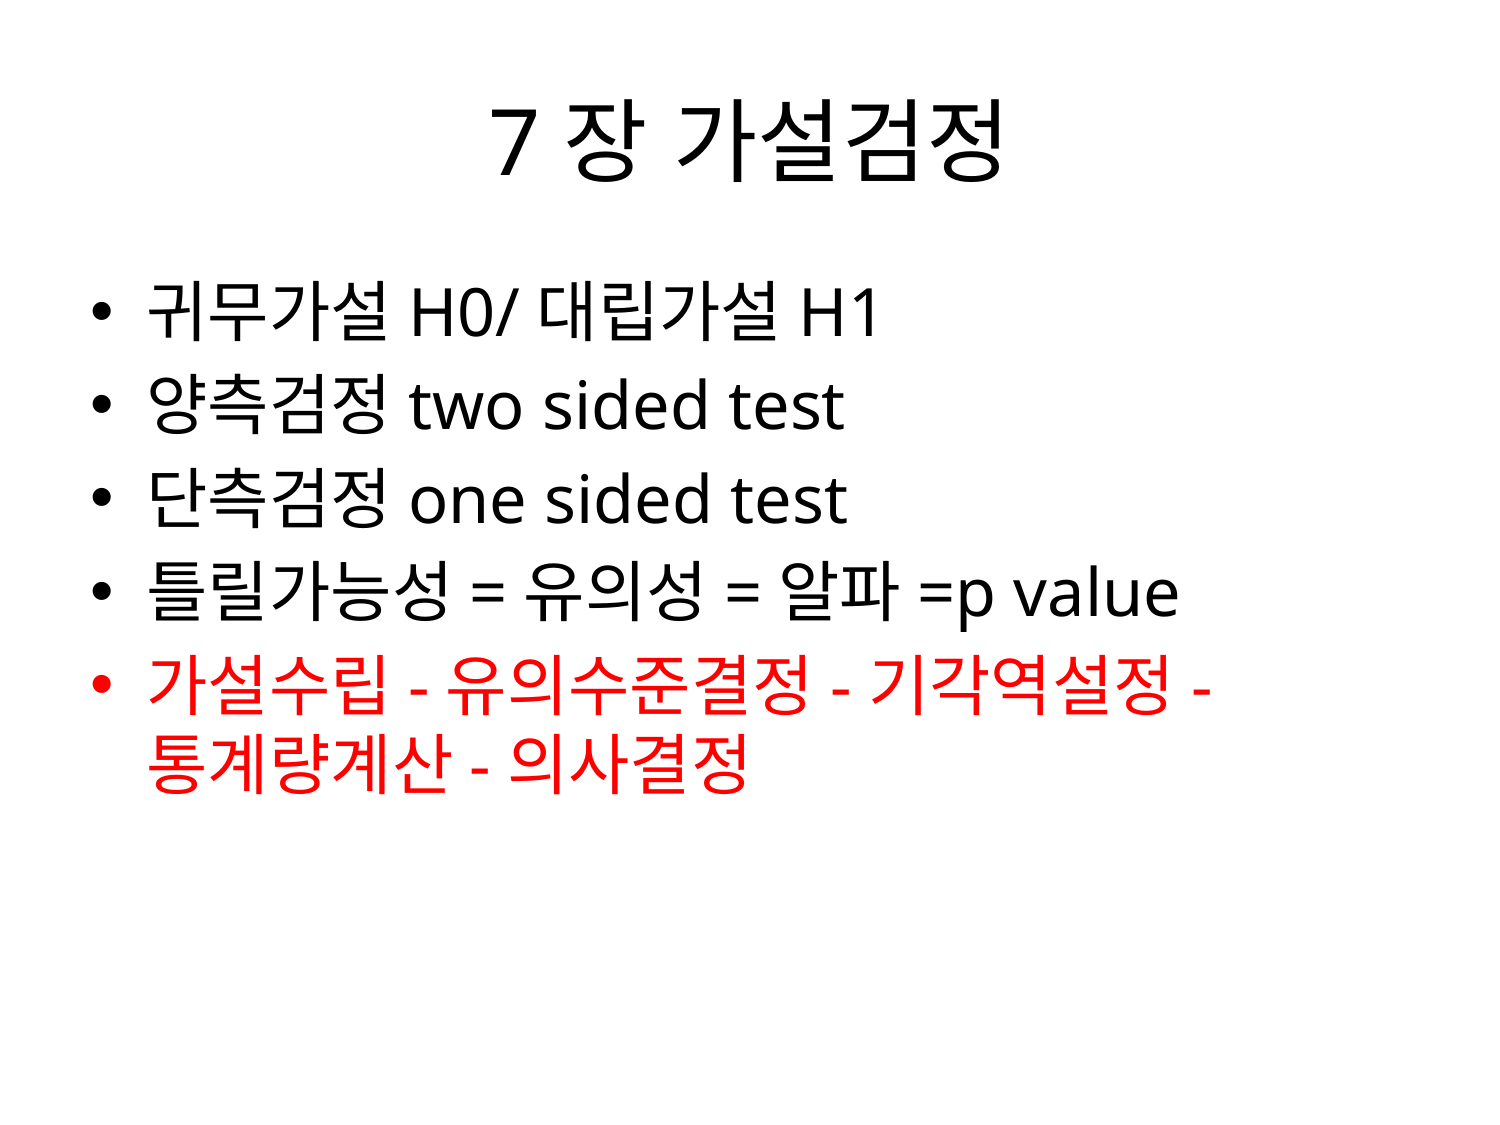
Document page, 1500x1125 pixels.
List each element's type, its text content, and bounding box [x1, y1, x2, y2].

title 7장 가설검정 [75, 45, 1425, 233]
